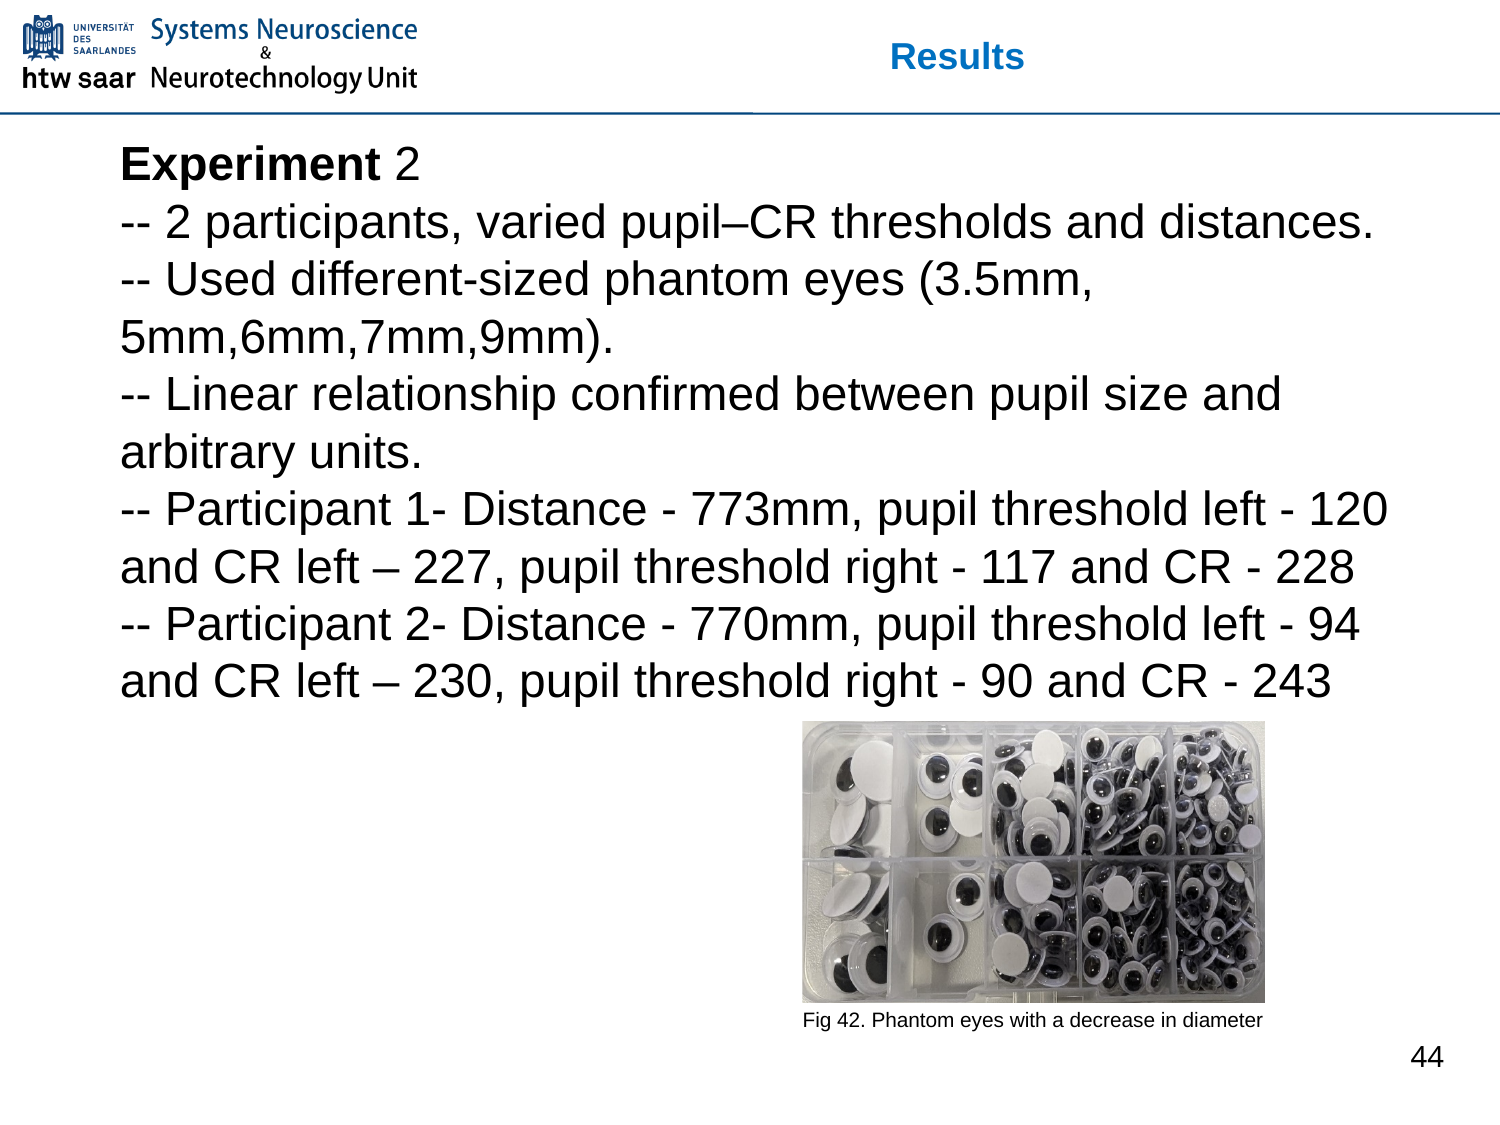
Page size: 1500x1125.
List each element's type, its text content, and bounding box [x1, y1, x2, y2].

text_box 44 [1154, 1031, 1459, 1081]
text_box Fig 42. Phantom eyes with a decrease in diameter [787, 999, 1500, 1040]
text_box Experiment 2 -- 2 participants, varied pupil–CR thresholds and distances. -- Used different-sized phantom eyes (3.5mm, 5mm,6mm,7mm,9mm). -- Linear relationship confirmed between pupil size and arbitrary units. -- Participant 1- Distance - 773mm, pupil threshold left - 120 and CR left – 227, pupil threshold right - 117 and CR - 228 -- Participant 2- Distance - 770mm, pupil threshold left - 94 and CR left – 230, pupil threshold right - 90 and CR - 243 [105, 125, 1420, 715]
title Results [430, 7, 1495, 102]
picture [23, 15, 417, 94]
picture [802, 721, 1265, 1003]
